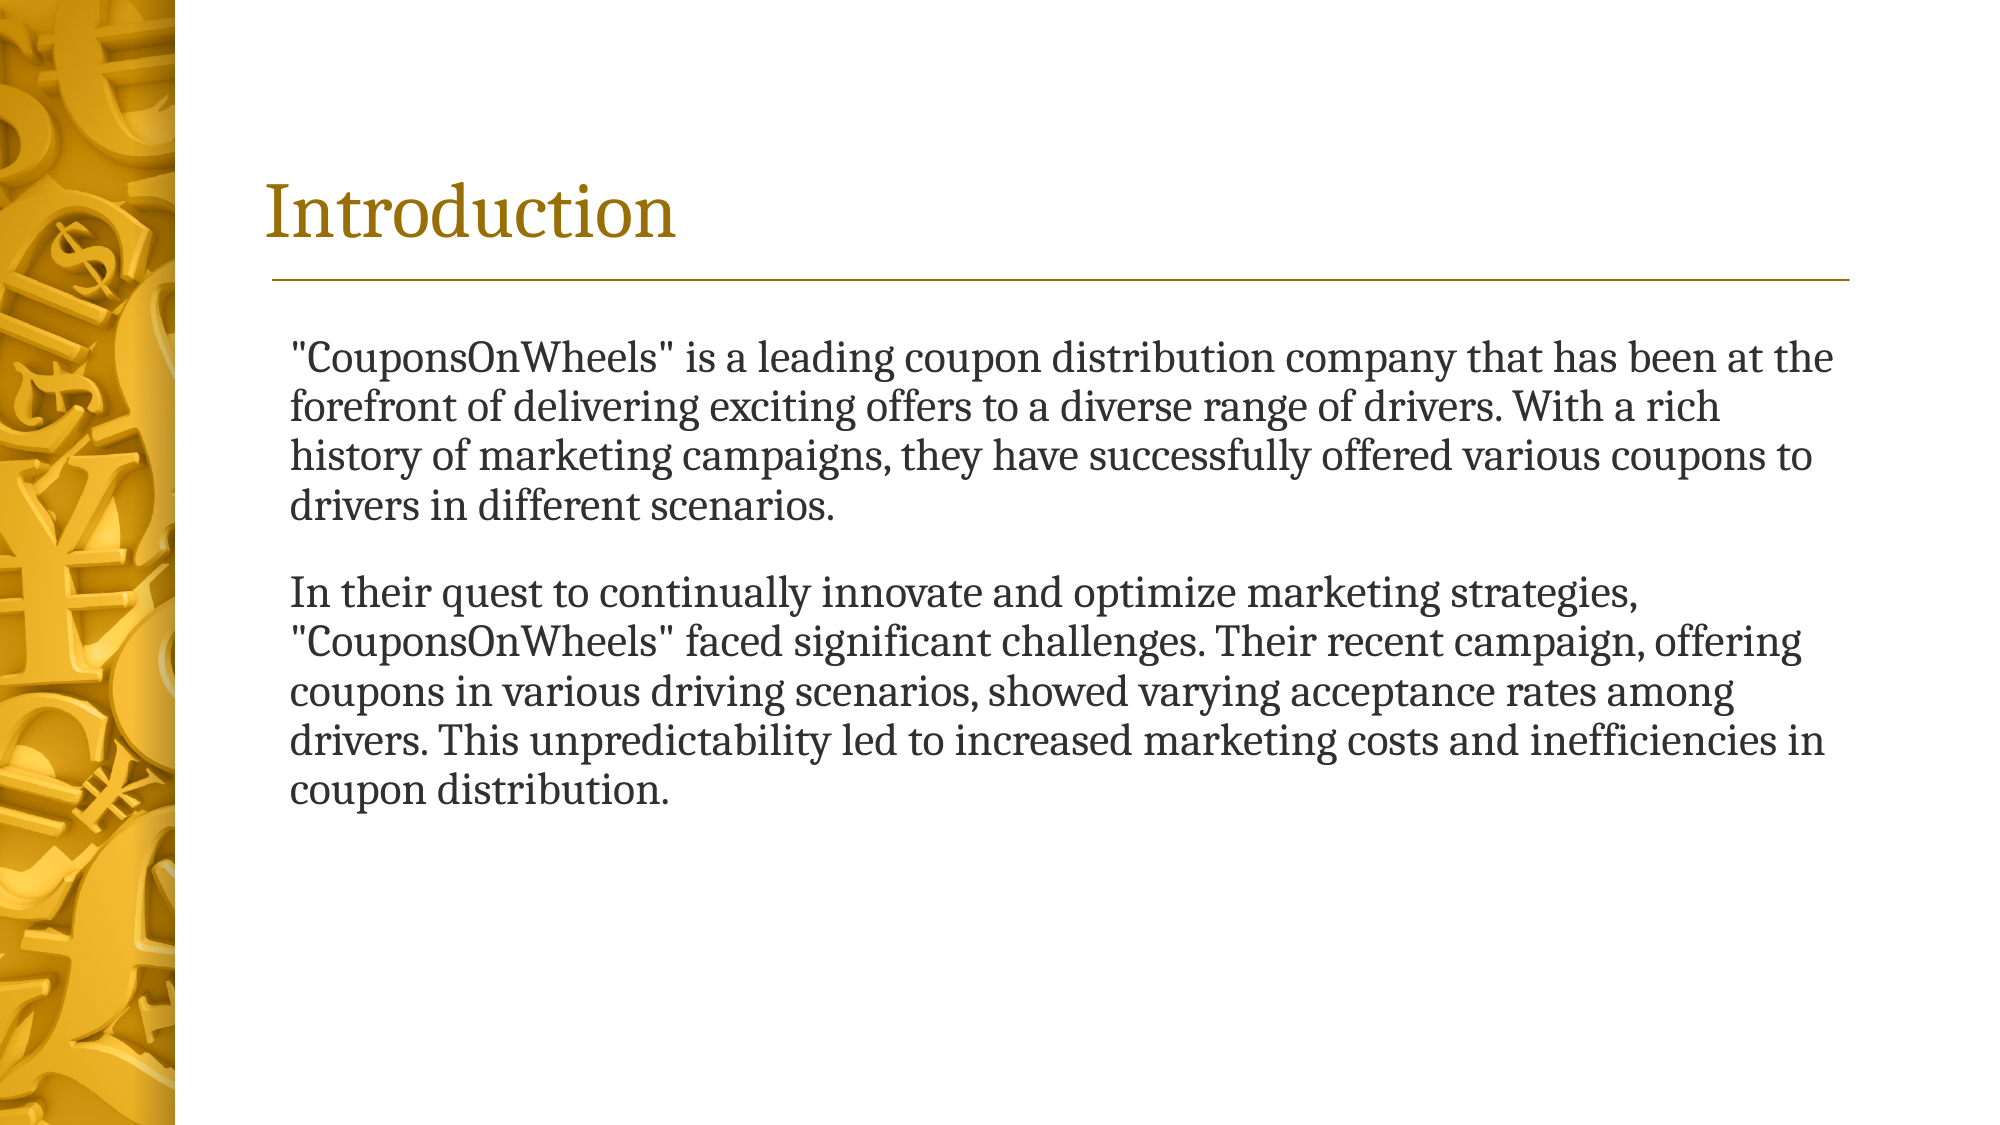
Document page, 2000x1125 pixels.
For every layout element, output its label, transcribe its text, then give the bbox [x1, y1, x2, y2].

list "CouponsOnWheels" is a leading coupon distribution company that has been at the forefront of delivering exciting offers to a diverse range of drivers. With a rich history of marketing campaigns, they have successfully offered various coupons to drivers in different scenarios. In their quest to continually innovate and optimize marketing strategies, "CouponsOnWheels" faced significant challenges. Their recent campaign, offering coupons in various driving scenarios, showed varying acceptance rates among drivers. This unpredictability led to increased marketing costs and inefficiencies in coupon distribution. [274, 324, 1863, 1012]
picture [0, 0, 175, 1125]
title Introduction [249, 62, 1863, 263]
